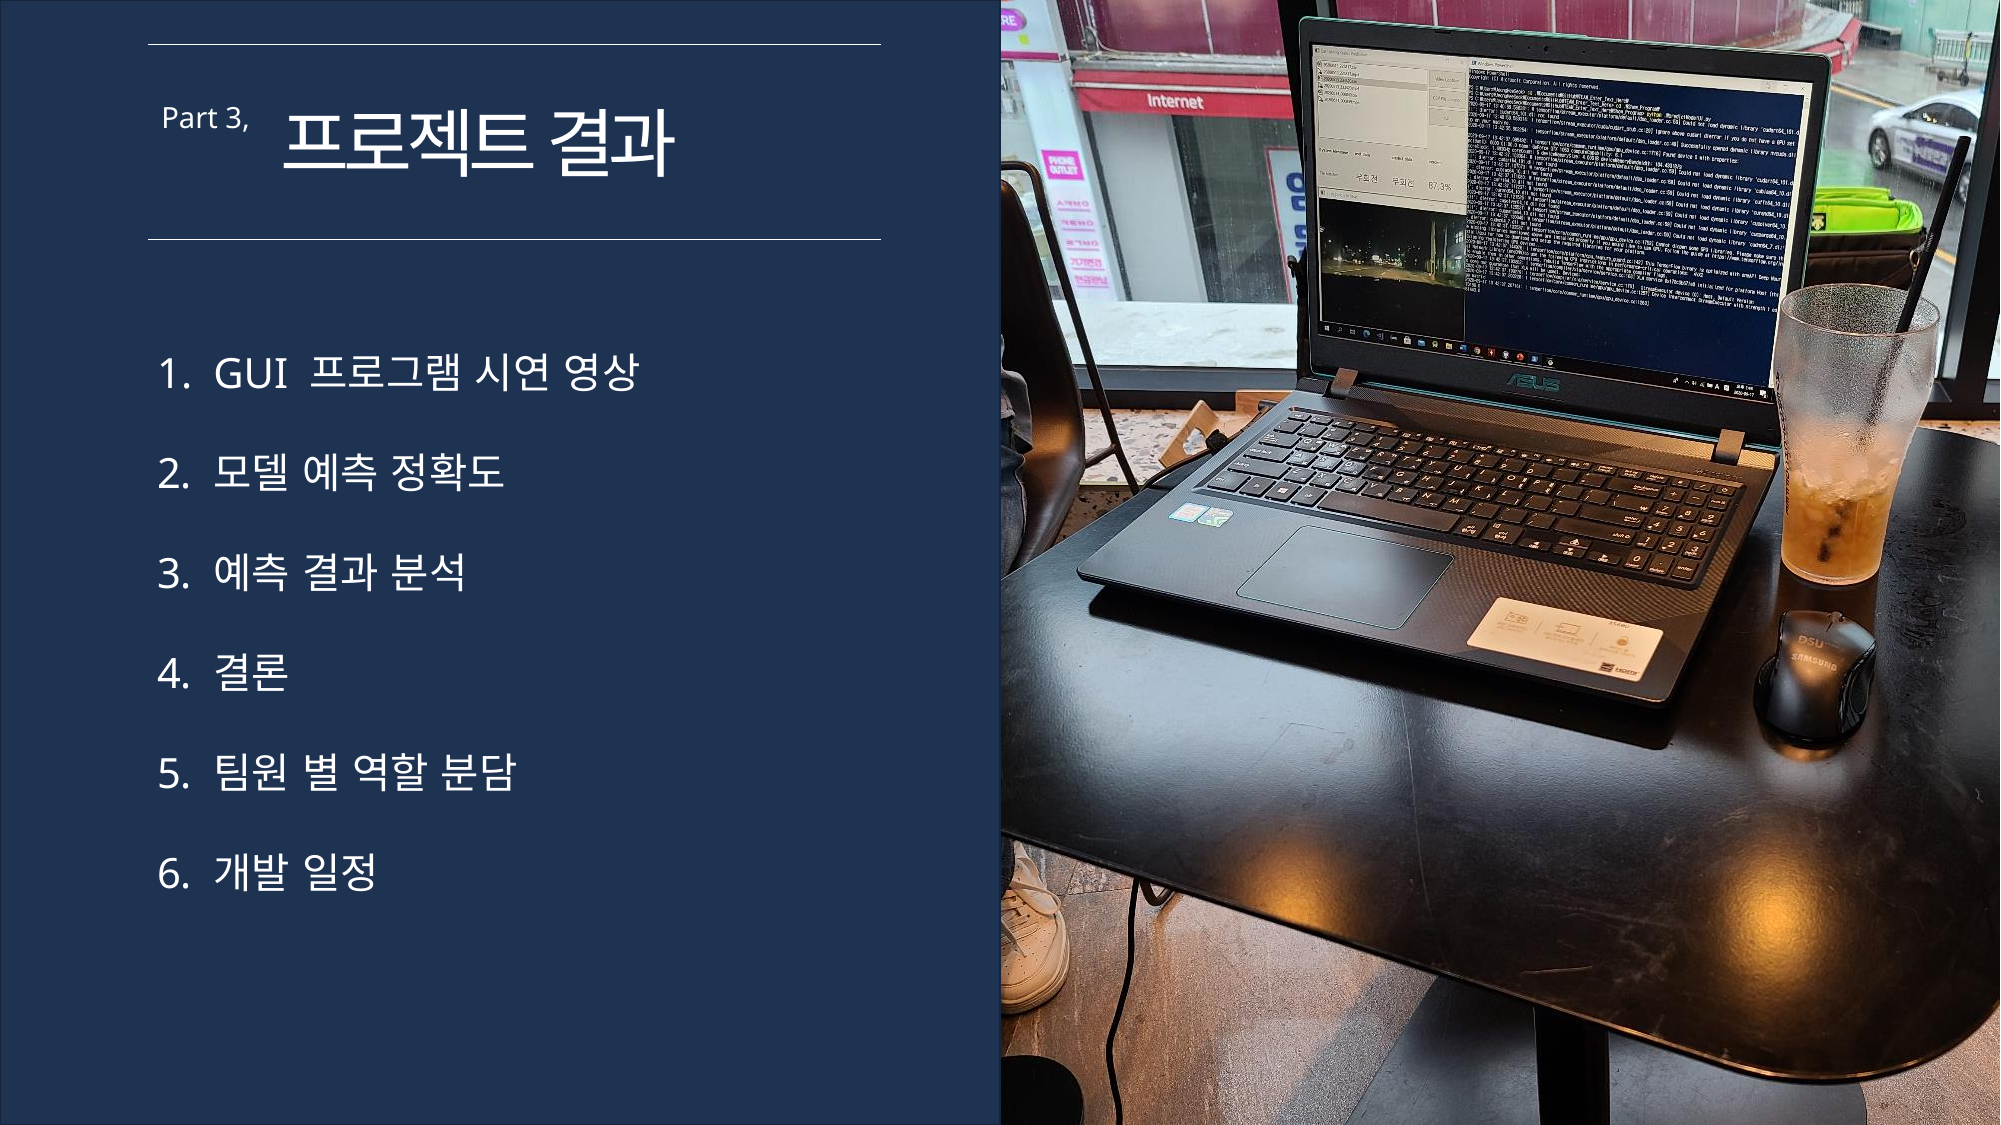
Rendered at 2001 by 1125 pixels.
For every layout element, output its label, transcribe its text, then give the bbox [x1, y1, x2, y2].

text_box [0, 0, 902, 1125]
picture [902, 0, 2000, 1125]
text_box GUI 프로그램 시연 영상 모델 예측 정확도 예측 결과 분석 결론 팀원 별 역할 분담 개발 일정 [142, 339, 902, 954]
text_box 프로젝트 결과 [265, 89, 693, 194]
text_box Part 3, [146, 91, 265, 142]
